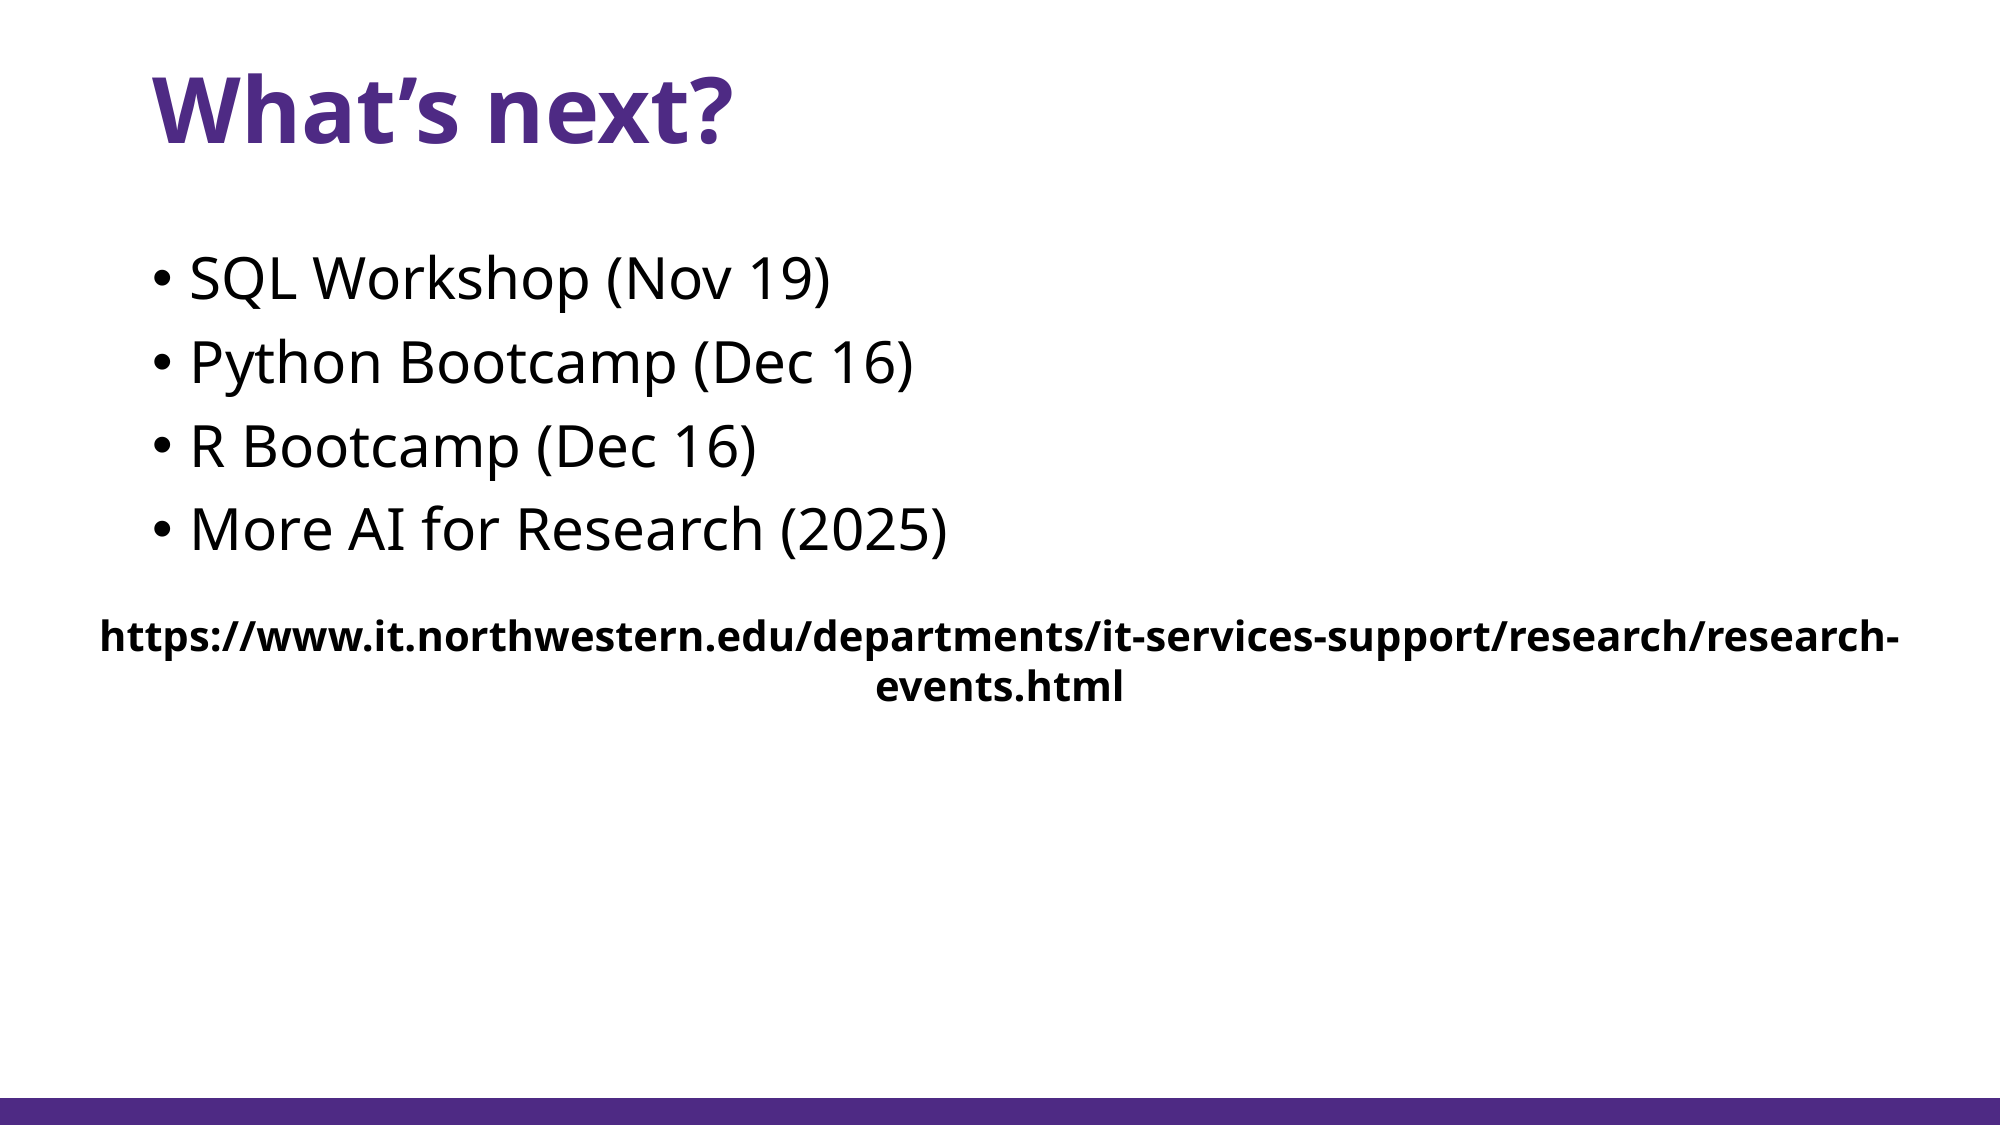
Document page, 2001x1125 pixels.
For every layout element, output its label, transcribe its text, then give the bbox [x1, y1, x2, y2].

list SQL Workshop (Nov 19) Python Bootcamp (Dec 16) R Bootcamp (Dec 16) More AI for Research (2025) [137, 241, 1863, 574]
title What’s next? [137, 39, 1863, 188]
text_box https://www.it.northwestern.edu/departments/it-services-support/research/research-events.html [9, 602, 1991, 717]
